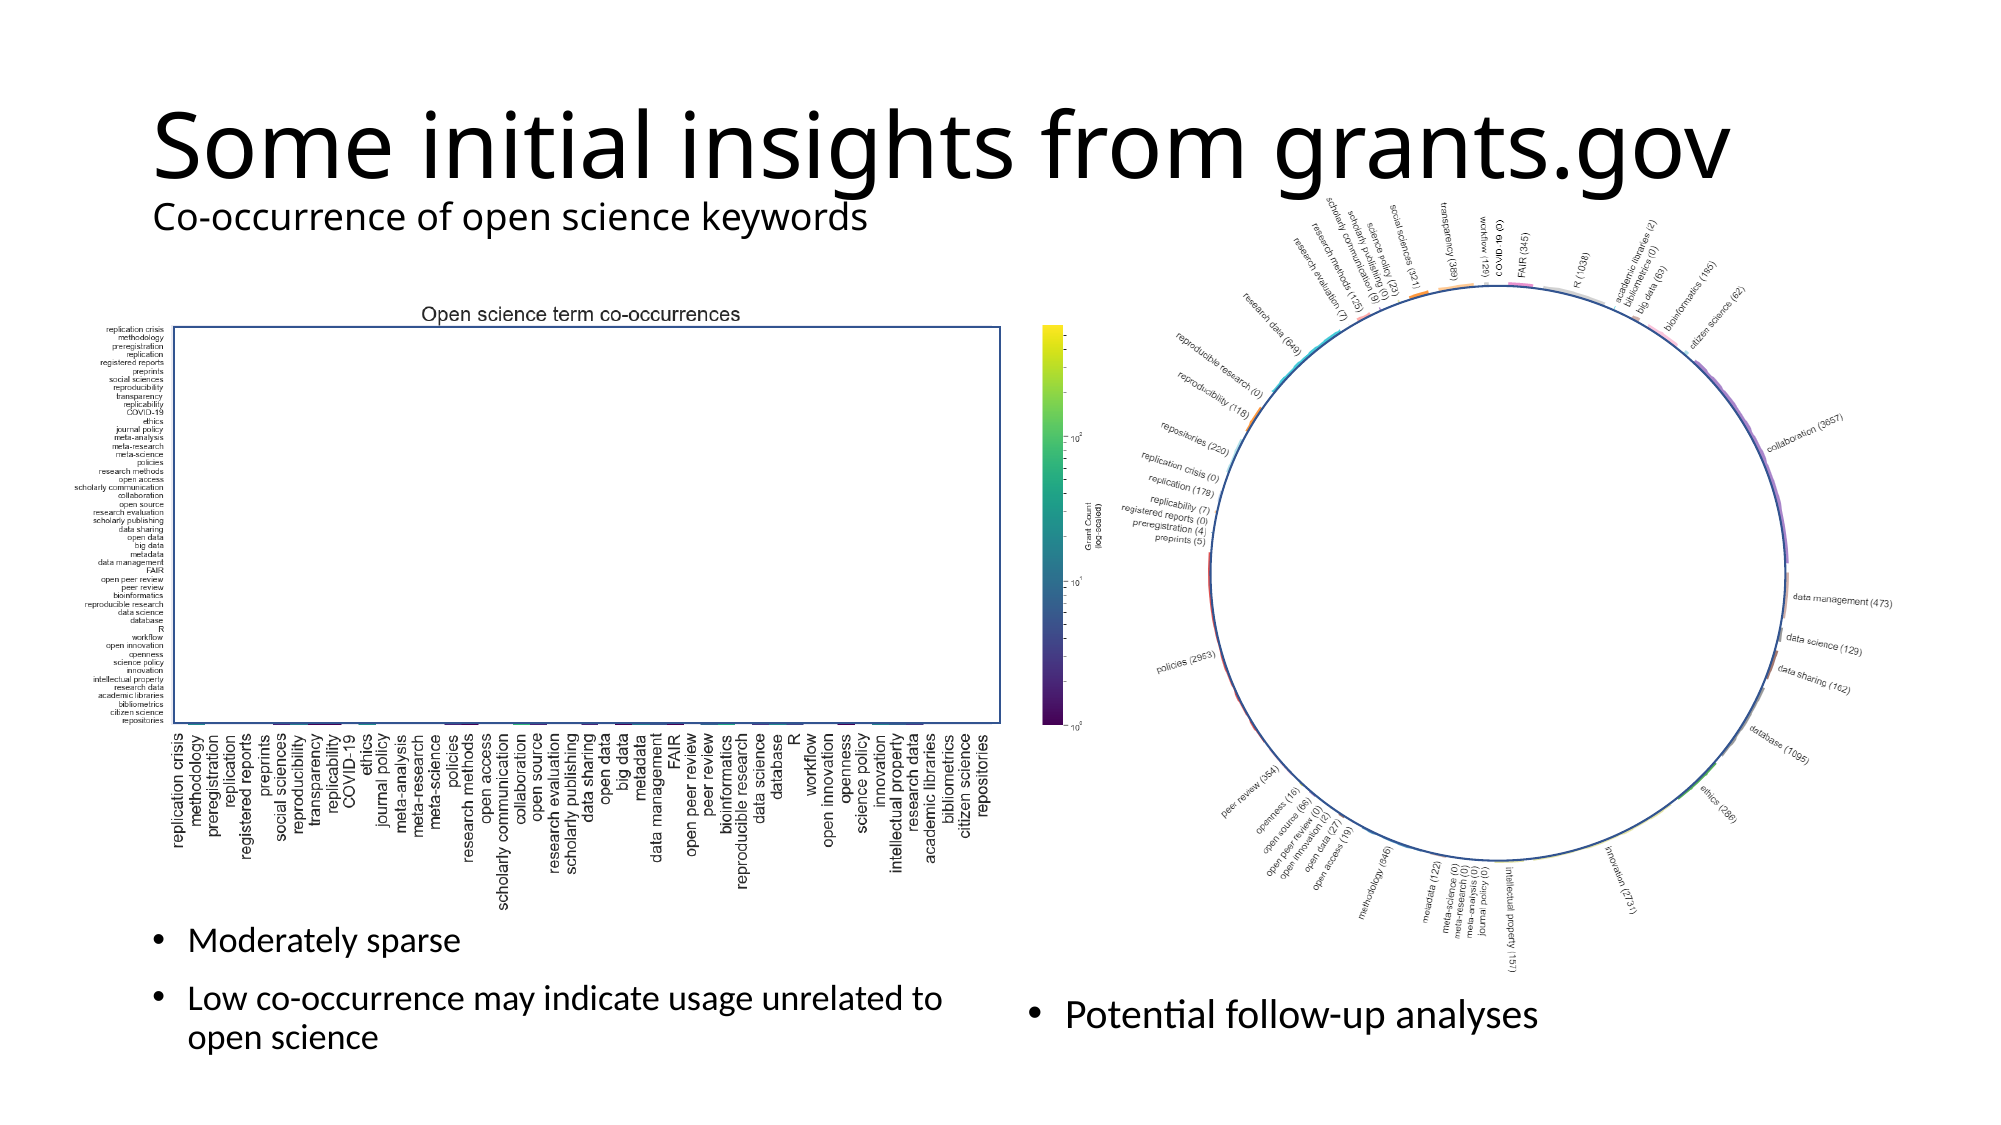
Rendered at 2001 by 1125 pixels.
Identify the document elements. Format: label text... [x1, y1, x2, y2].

title Some initial insights from grants.gov Co-occurrence of open science keywords [137, 59, 1863, 278]
picture [1102, 184, 1914, 982]
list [69, 301, 1107, 914]
list Moderately sparse Low co-occurrence may indicate usage unrelated to open science [137, 914, 988, 1066]
text_box Potential follow-up analyses [1012, 914, 1863, 1066]
